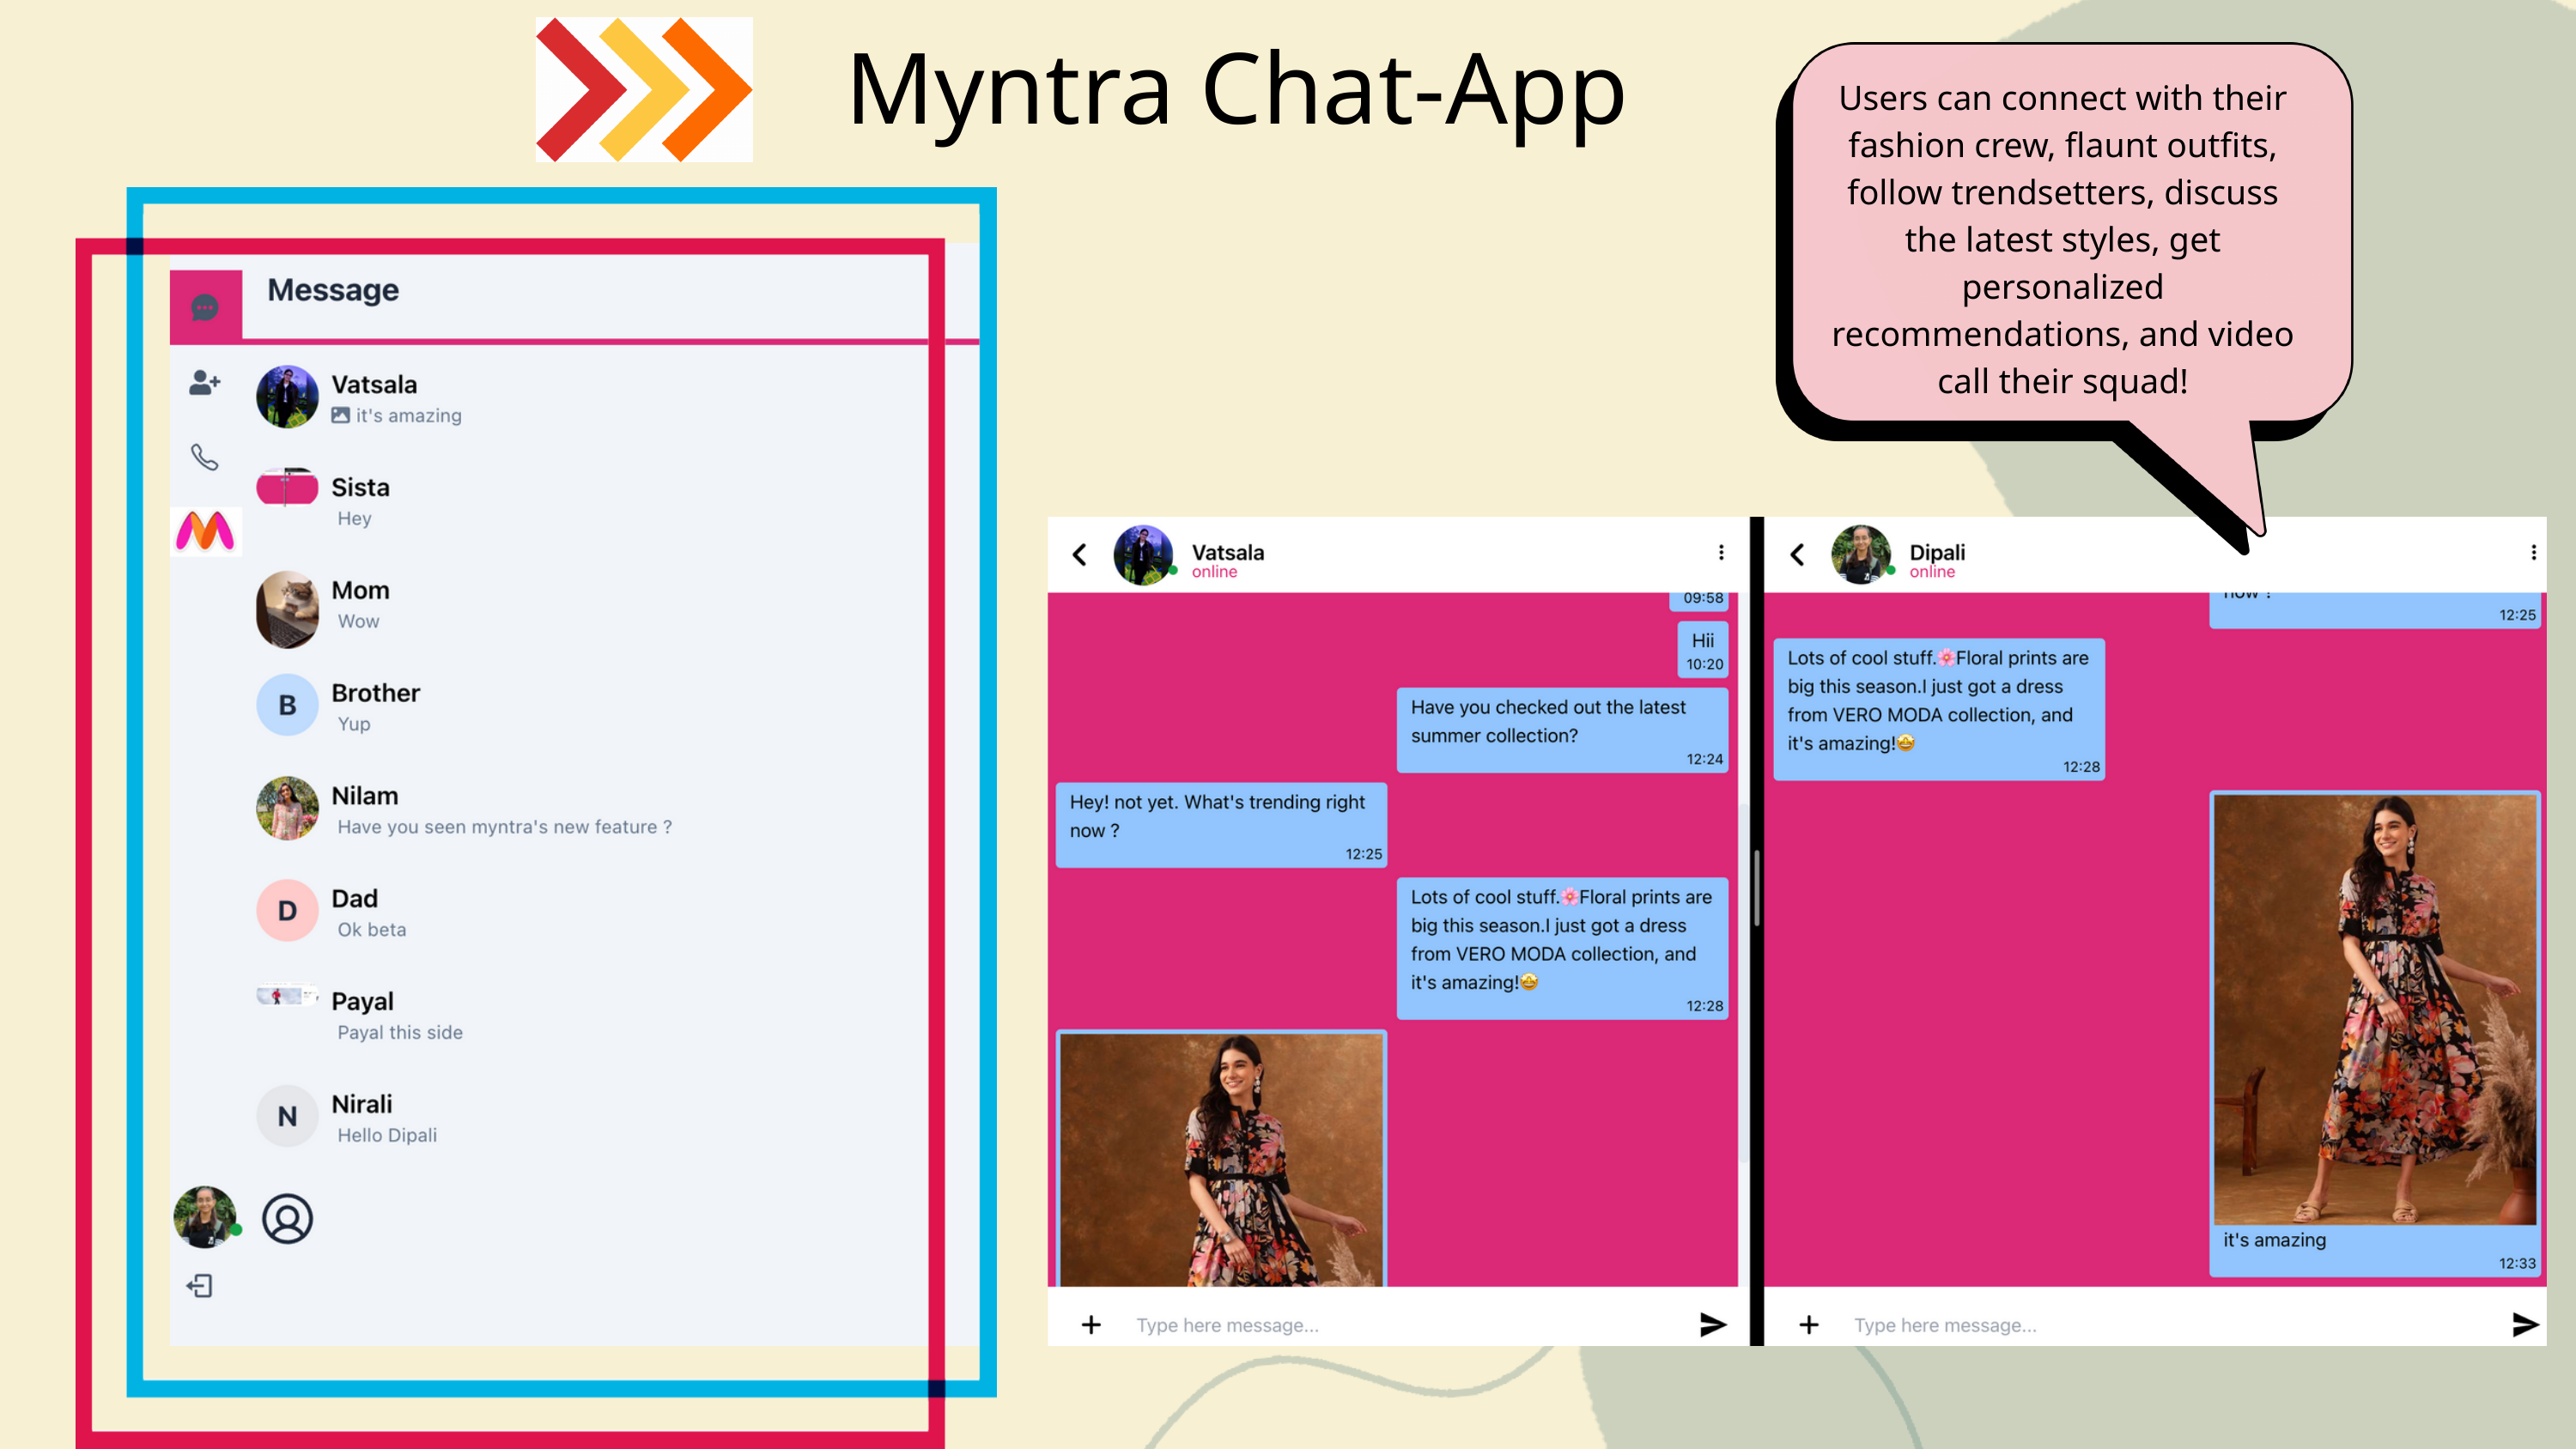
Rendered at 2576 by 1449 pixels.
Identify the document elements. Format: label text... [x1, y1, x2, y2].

text_box Myntra Chat-App [644, 6, 1399, 144]
text_box [1048, 517, 1399, 1346]
picture [536, 17, 754, 162]
picture [1170, 0, 2576, 1449]
picture [76, 186, 998, 1449]
